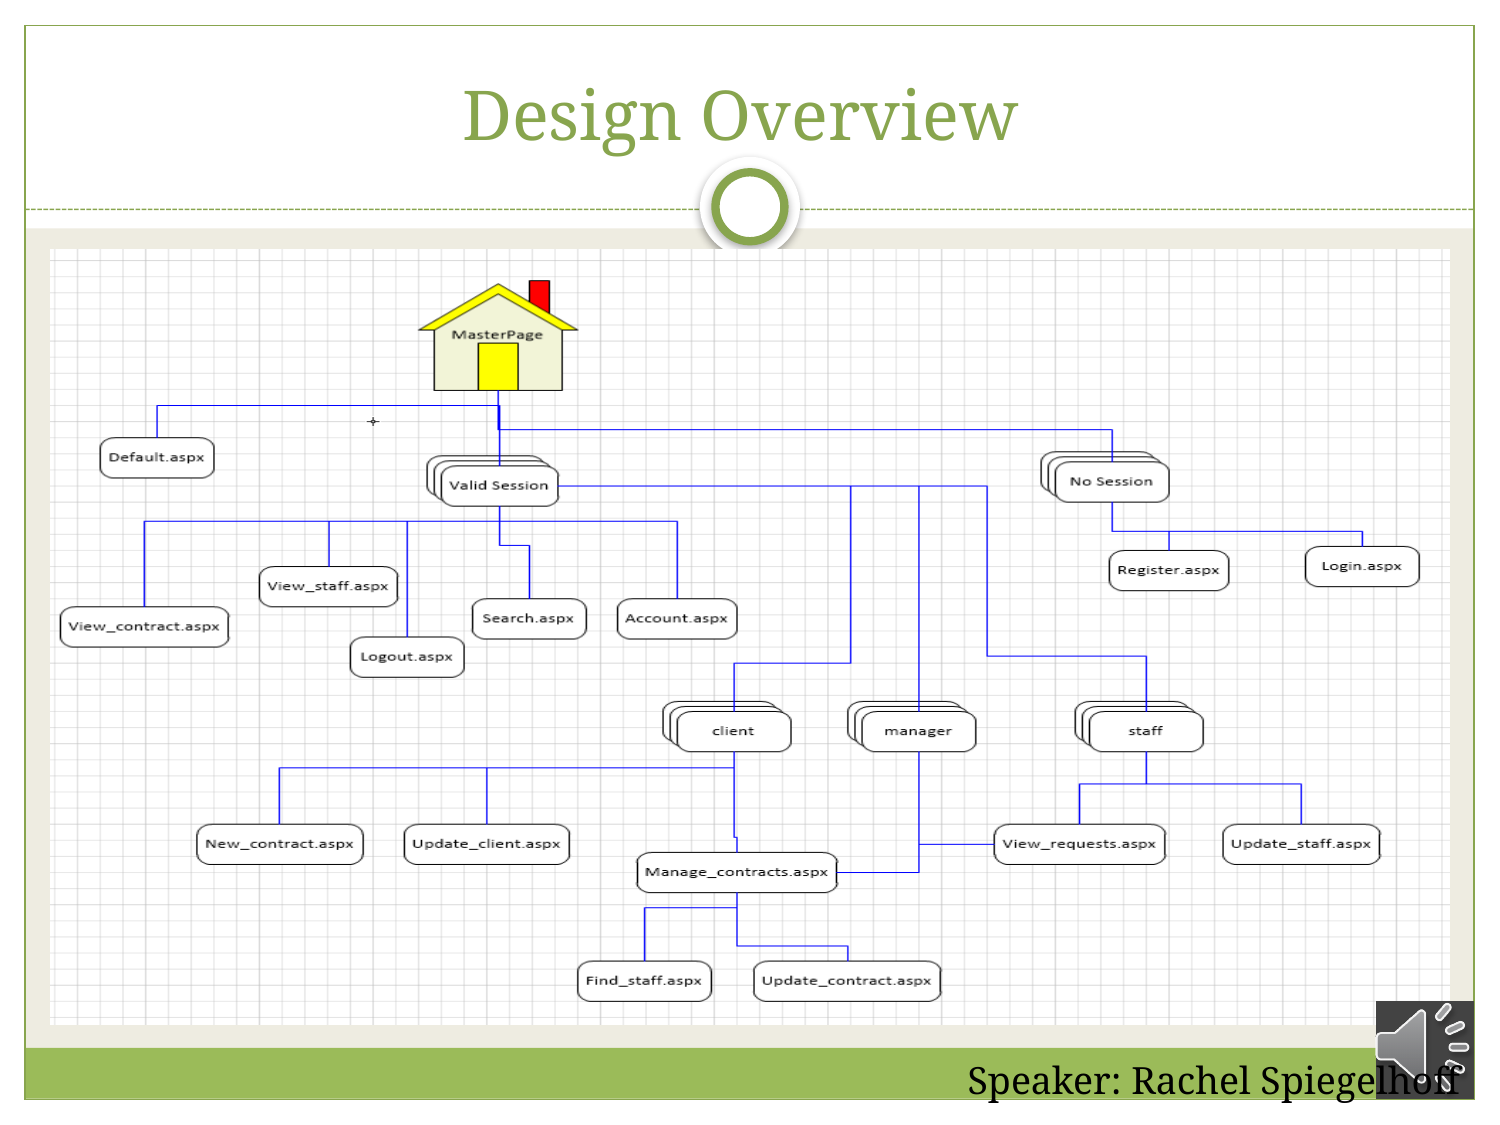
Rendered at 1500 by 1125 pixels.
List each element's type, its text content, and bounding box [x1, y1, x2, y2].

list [49, 249, 1451, 1026]
title Design Overview [49, 37, 1450, 162]
text_box Speaker: Rachel Spiegelhoff [24, 1049, 1373, 1110]
picture [1374, 999, 1476, 1101]
